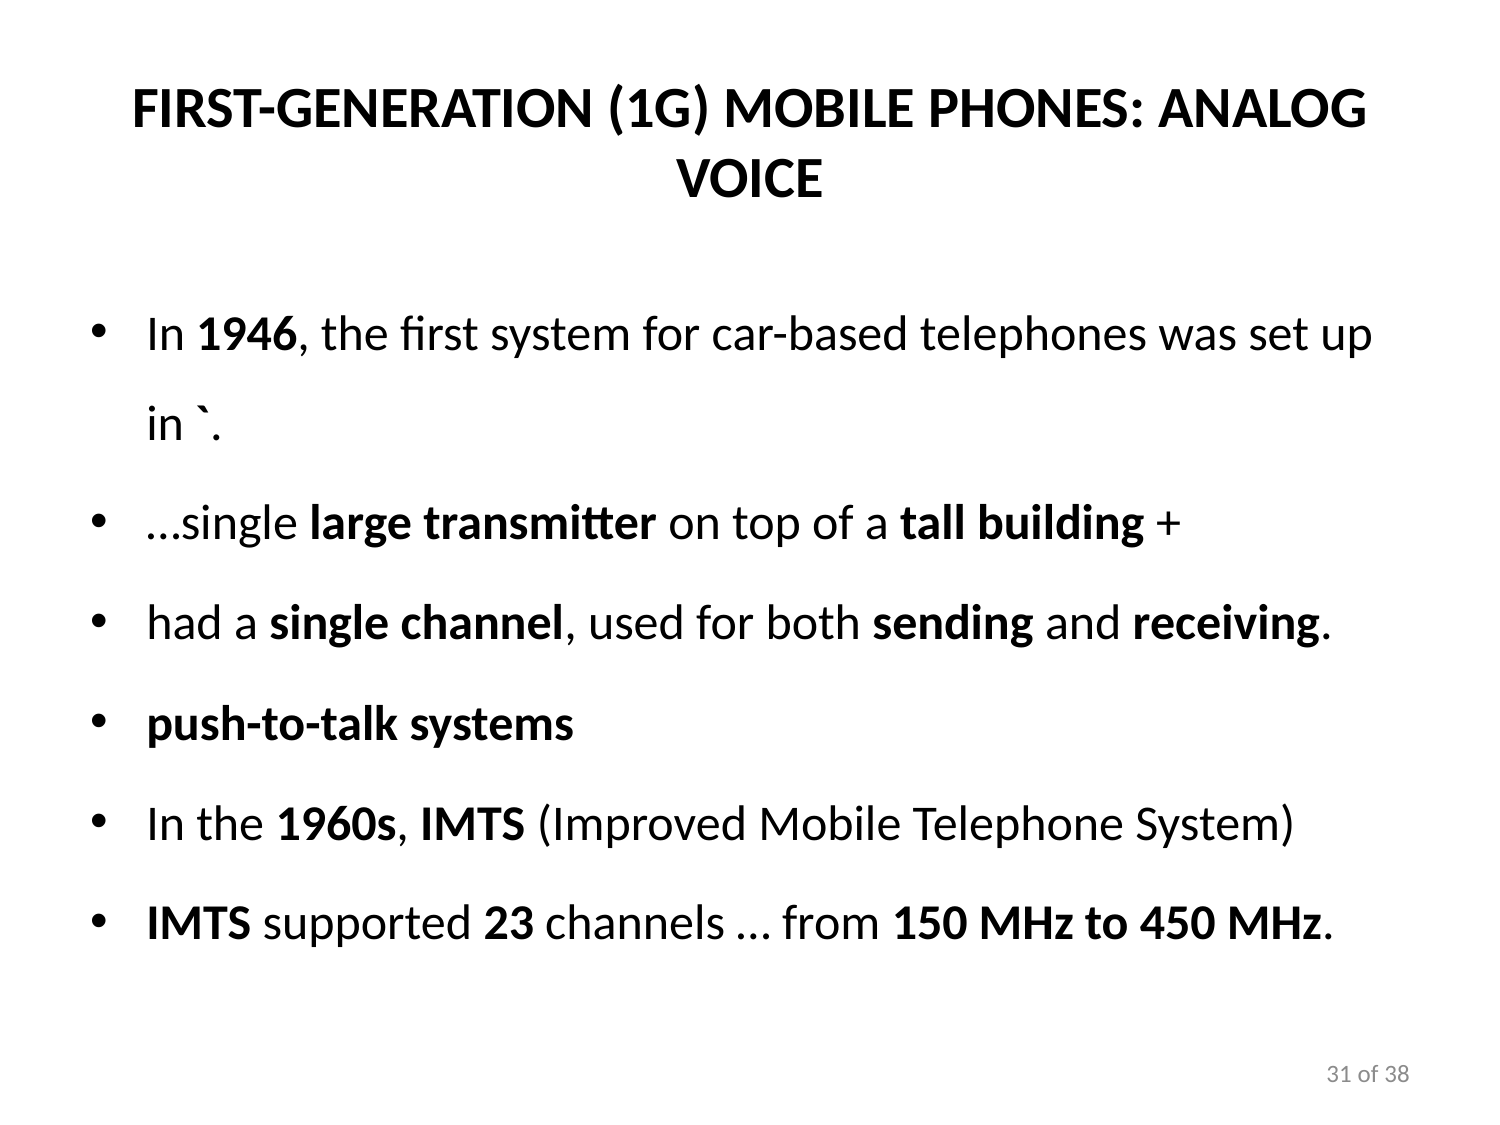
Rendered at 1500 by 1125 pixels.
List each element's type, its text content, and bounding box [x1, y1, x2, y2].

title First-Generation (1G) Mobile Phones: Analog Voice [75, 45, 1425, 233]
list In 1946, the first system for car-based telephones was set up in `. …single large transmitter on top of a tall building + had a single channel, used for both sending and receiving. push-to-talk systems In the 1960s, IMTS (Improved Mobile Telephone System) IMTS supported 23 channels … from 150 MHz to 450 MHz. [75, 262, 1425, 1005]
slide_number 31 of 38 [1074, 1042, 1425, 1103]
